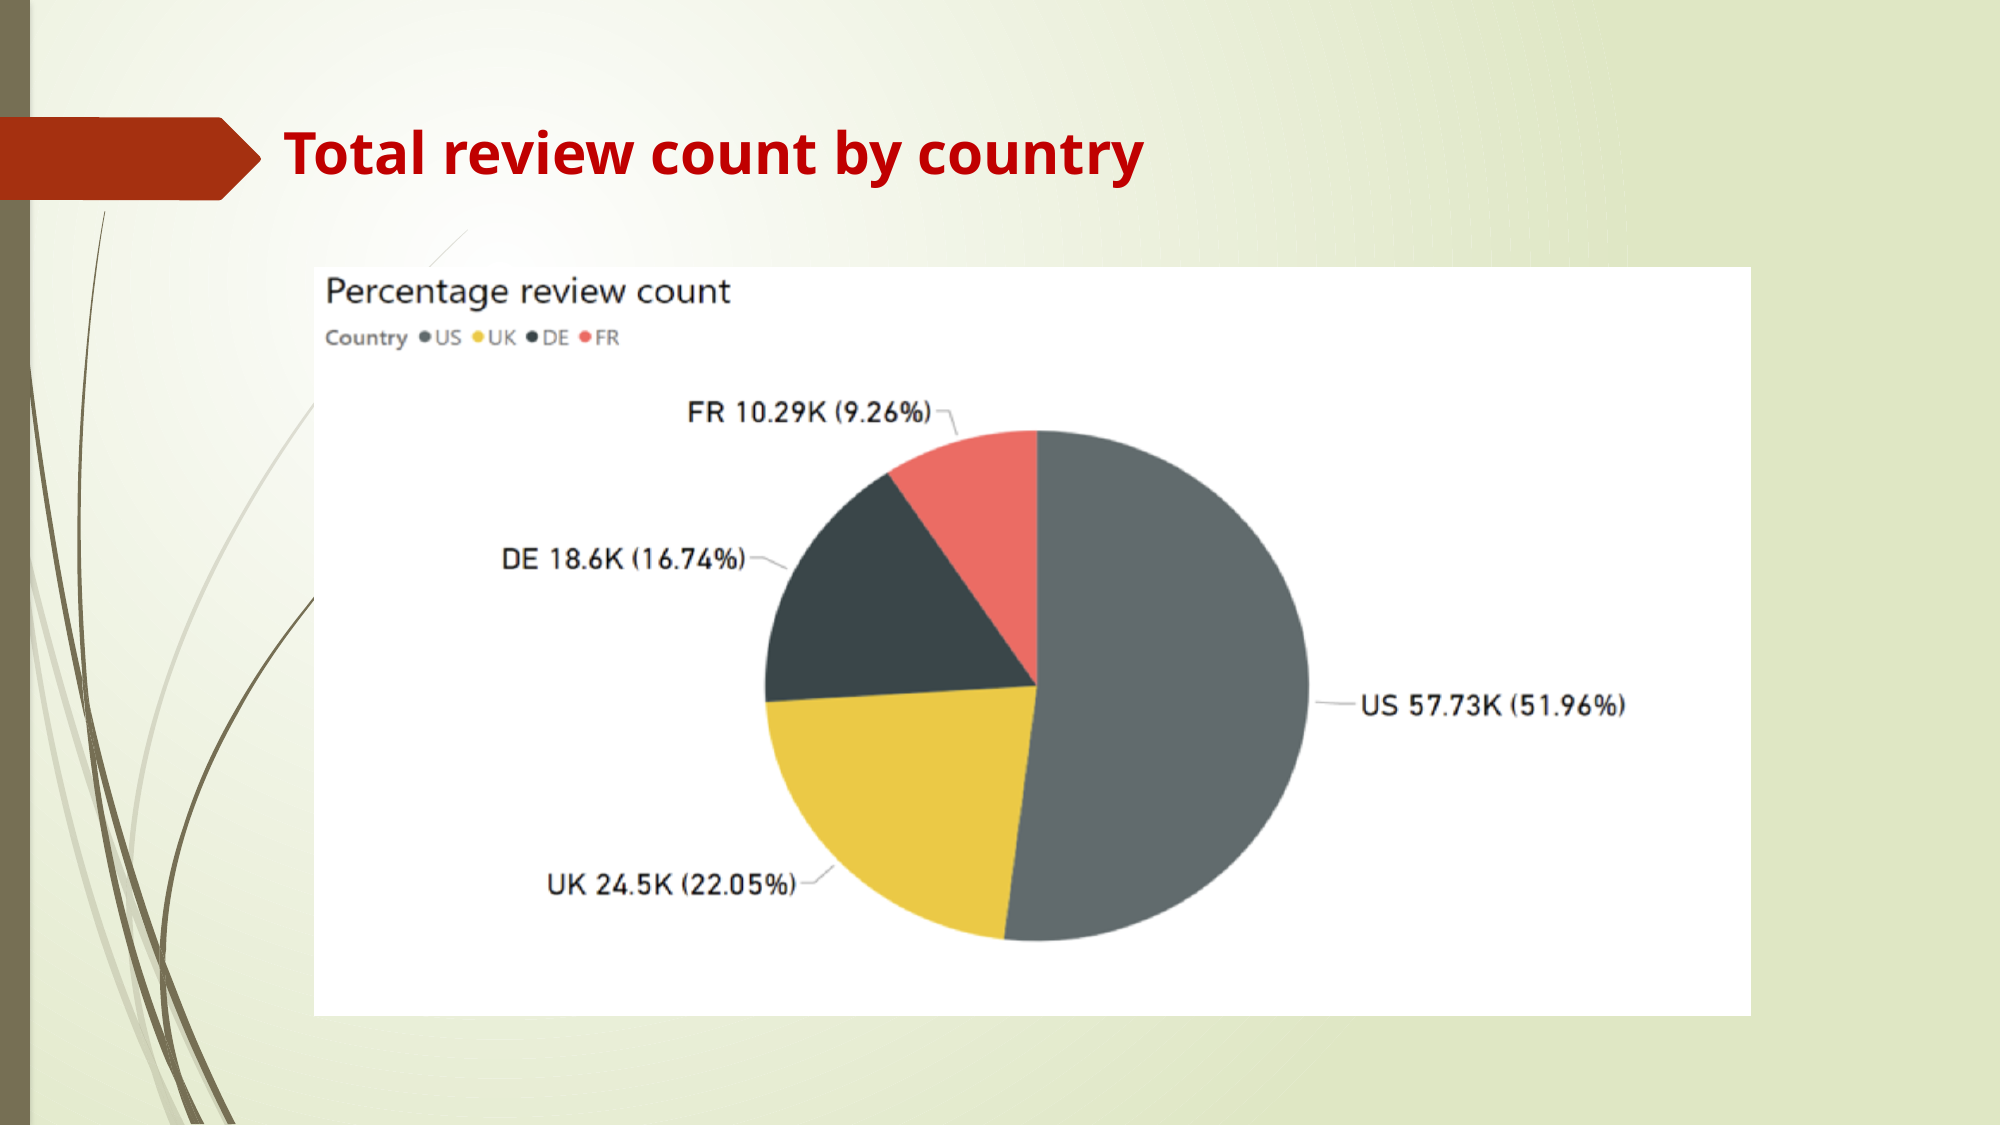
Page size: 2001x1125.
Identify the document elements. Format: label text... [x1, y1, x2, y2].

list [314, 266, 1751, 1017]
title Total review count by country [268, 109, 2000, 322]
